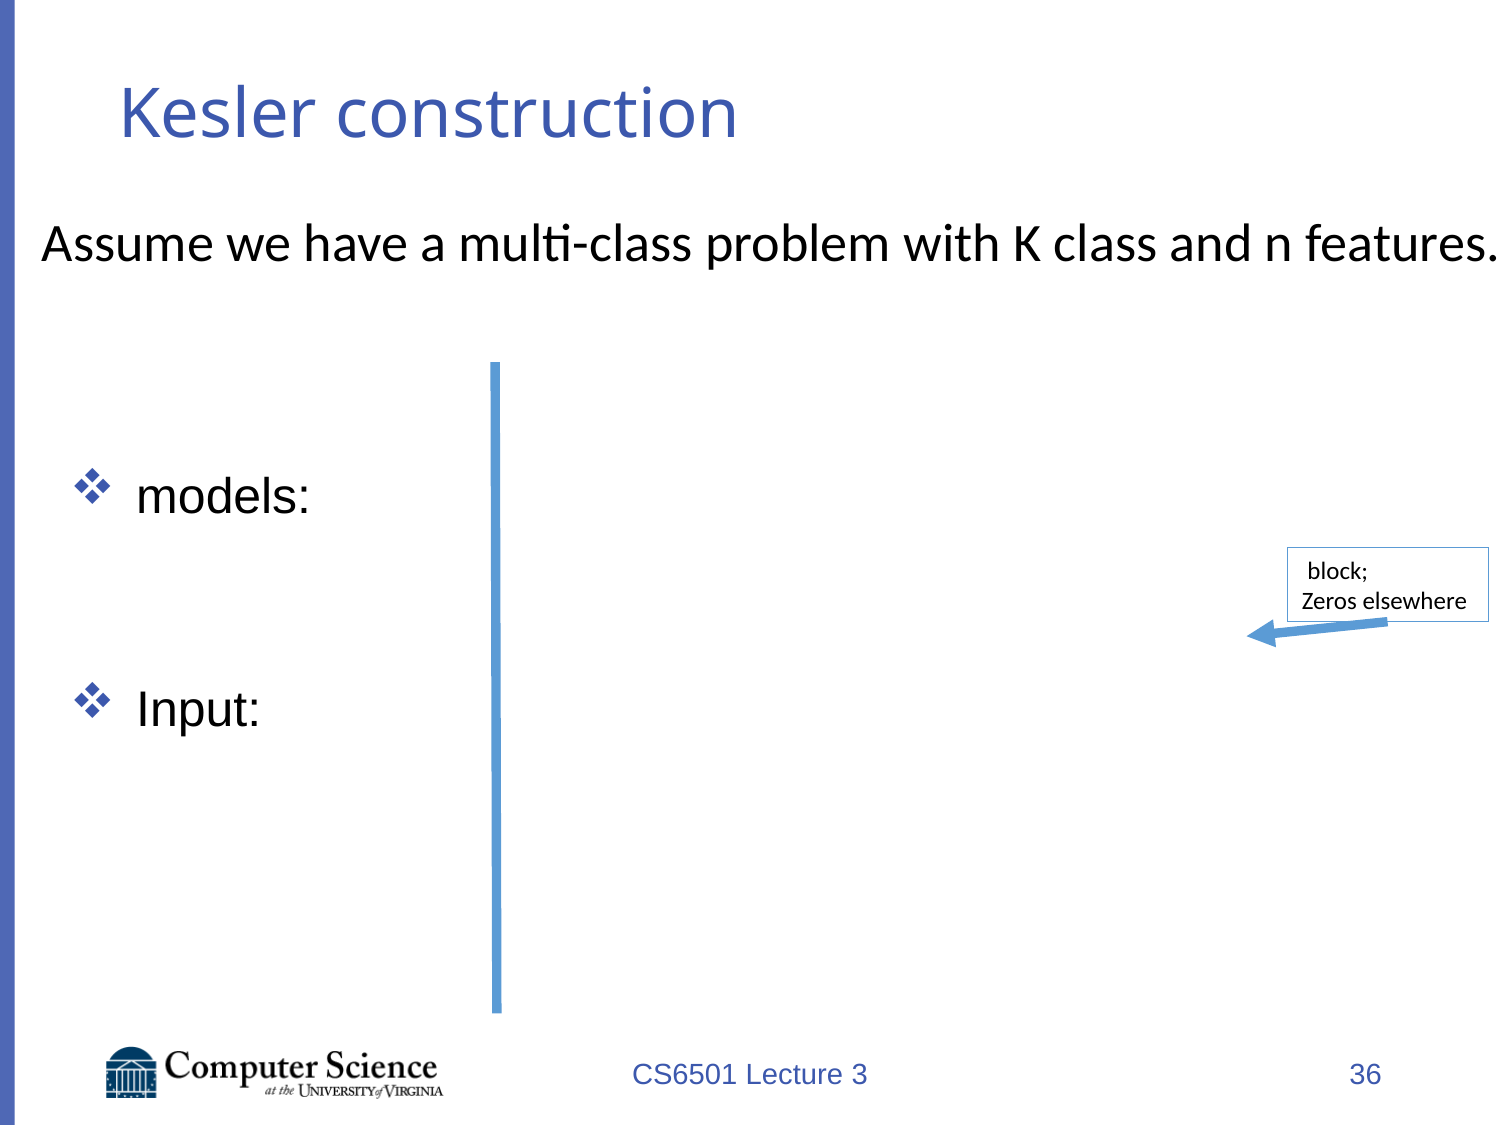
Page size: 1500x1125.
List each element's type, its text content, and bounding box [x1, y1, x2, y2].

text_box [1246, 623, 1388, 637]
title Kesler construction [103, 59, 1397, 171]
text_box Assume we have a multi-class problem with K class and n features. [26, 199, 1500, 280]
picture [103, 1045, 450, 1099]
slide_number 36 [1059, 1042, 1397, 1103]
footer CS6501 Lecture 3 [496, 1042, 1004, 1103]
